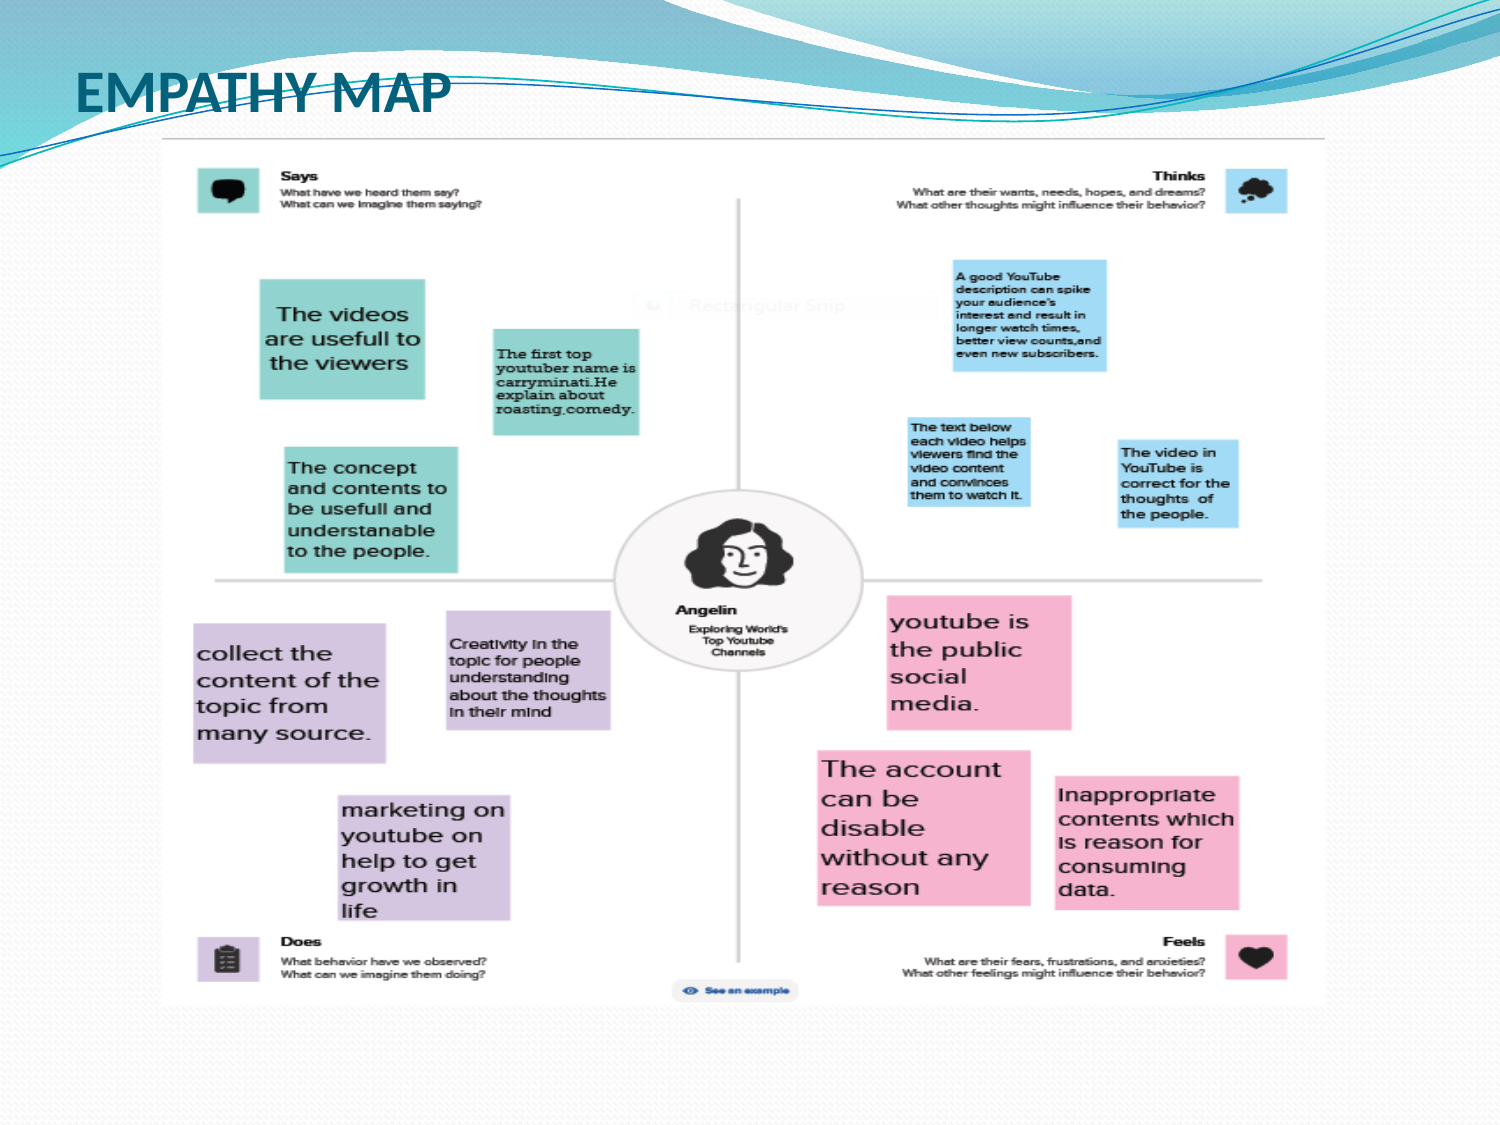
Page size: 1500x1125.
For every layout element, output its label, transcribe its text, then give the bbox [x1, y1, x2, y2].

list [162, 137, 1326, 1006]
title EMPATHY MAP [75, 45, 1425, 125]
